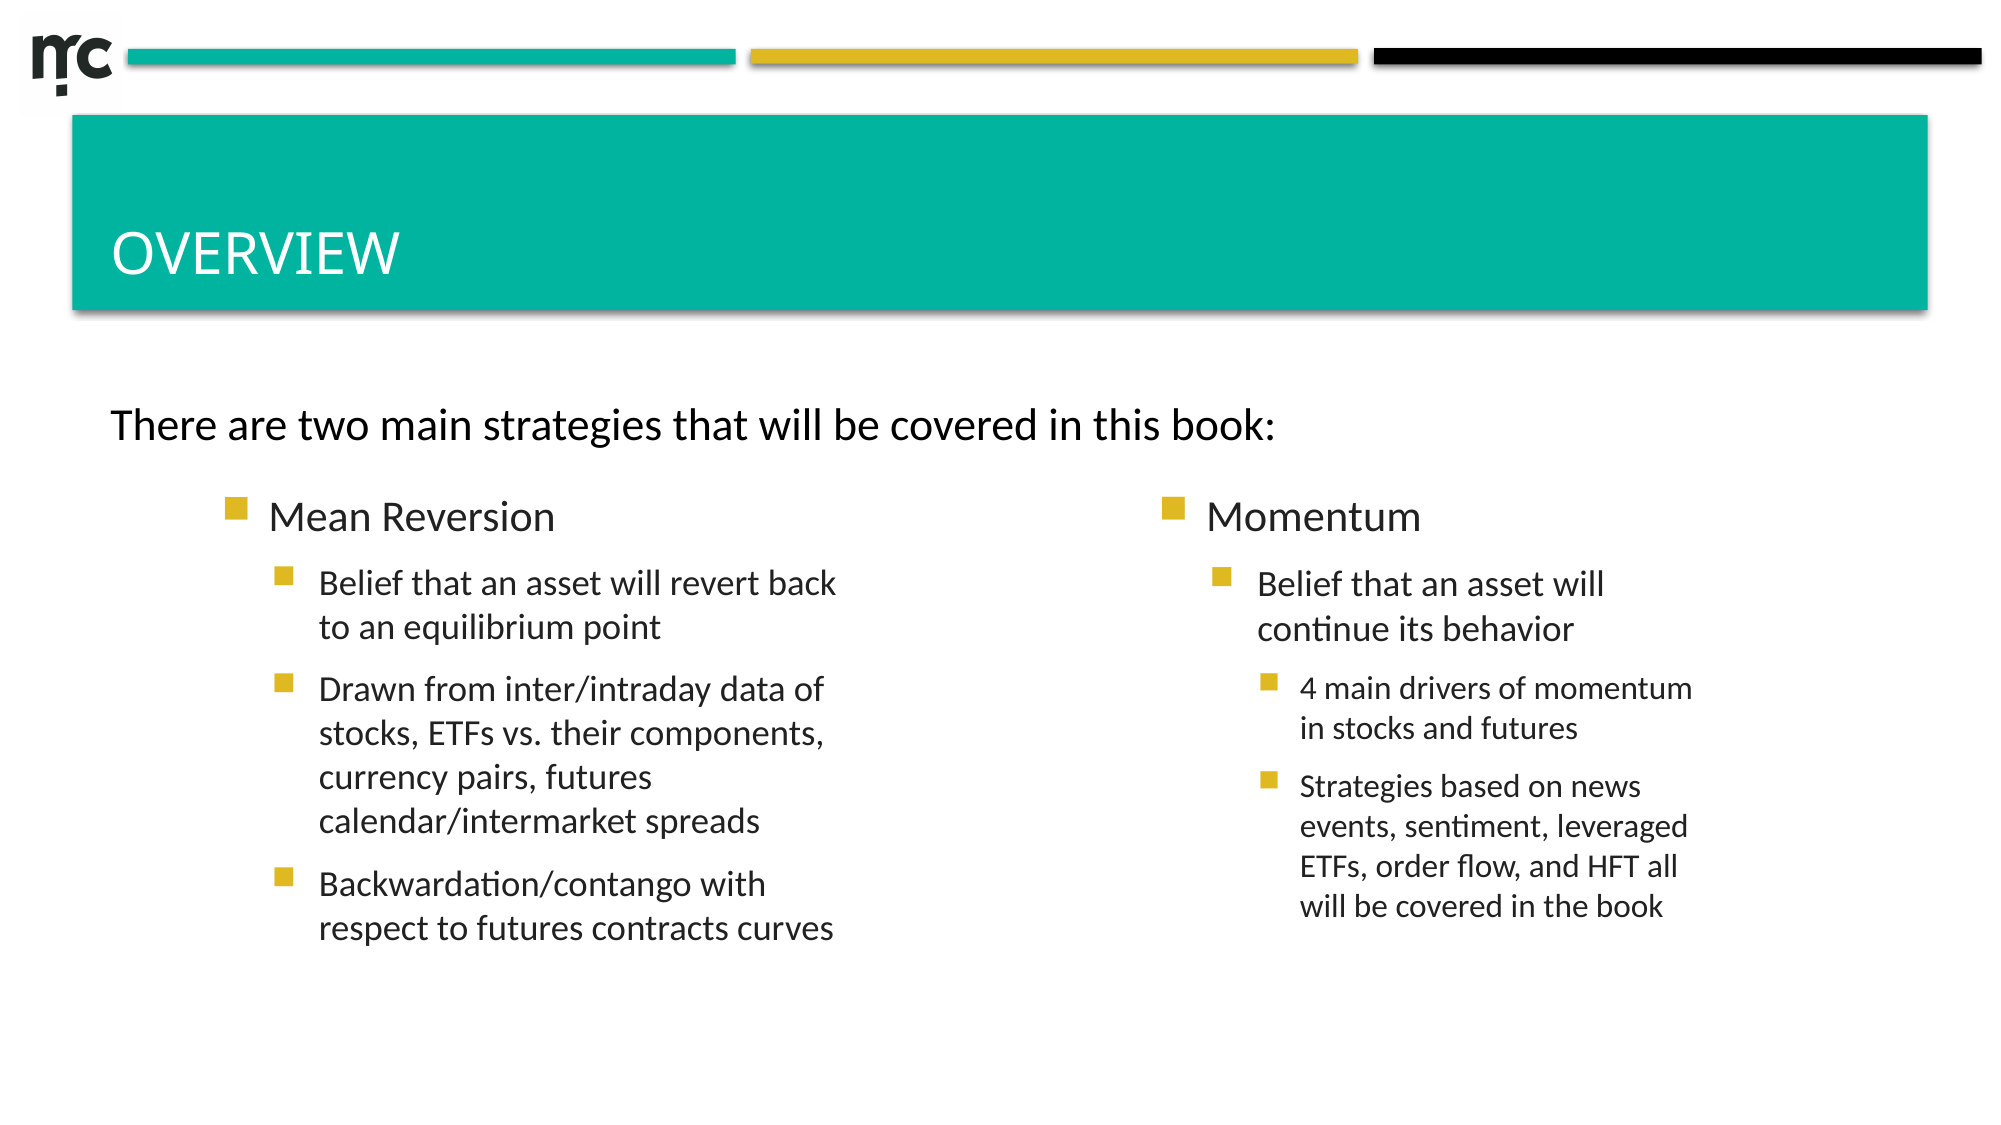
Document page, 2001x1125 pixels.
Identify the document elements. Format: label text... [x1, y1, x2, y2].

picture [20, 13, 123, 116]
title Overview [95, 131, 1905, 294]
list Mean Reversion Belief that an asset will revert back to an equilibrium point Drawn from inter/intraday data of stocks, ETFs vs. their components, currency pairs, futures calendar/intermarket spreads Backwardation/contango with respect to futures contracts curves [205, 479, 892, 962]
list There are two main strategies that will be covered in this book: [95, 369, 1905, 458]
list Momentum Belief that an asset will continue its behavior 4 main drivers of momentum in stocks and futures Strategies based on news events, sentiment, leveraged ETFs, order flow, and HFT all will be covered in the book [1142, 479, 1715, 962]
